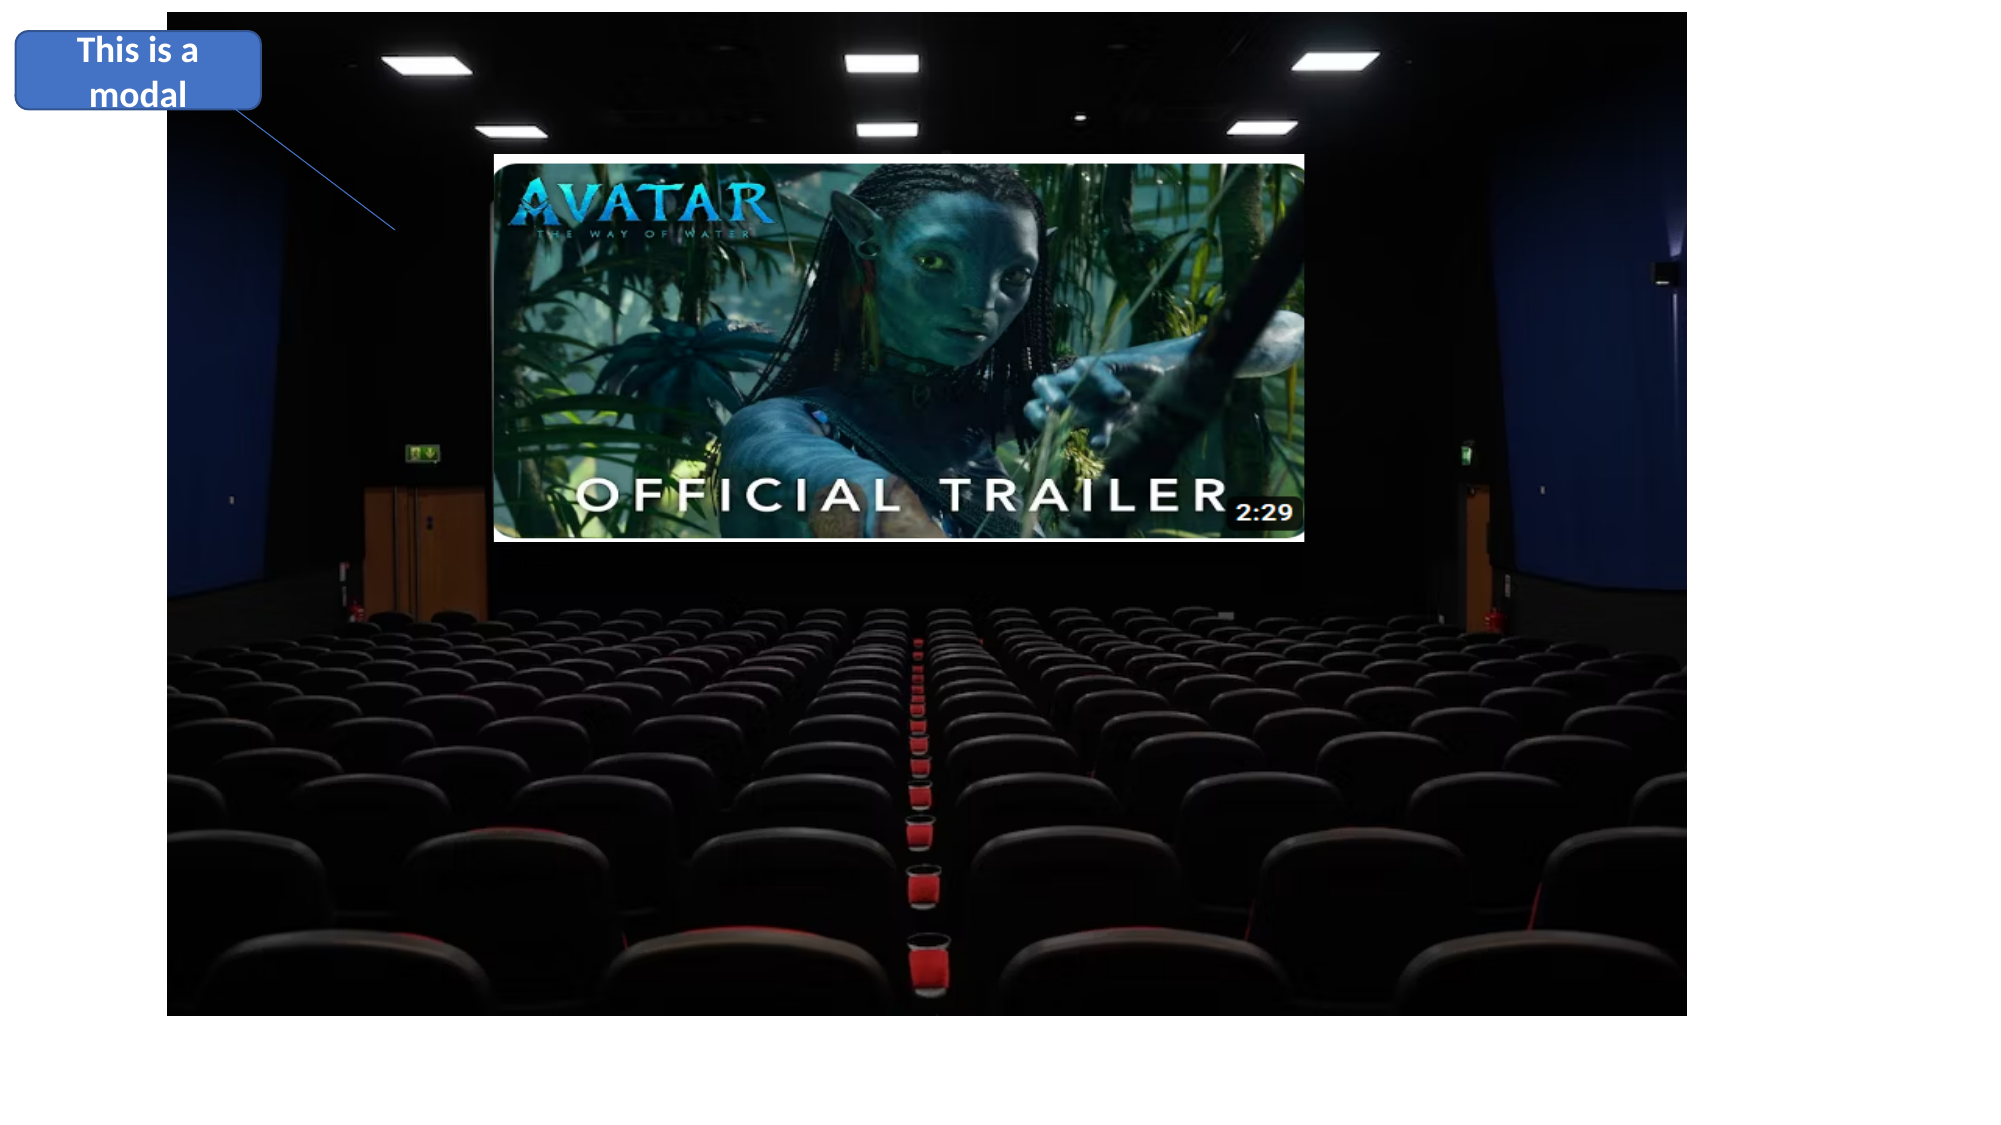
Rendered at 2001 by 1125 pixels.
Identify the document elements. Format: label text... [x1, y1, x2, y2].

text_box This is a modal [14, 30, 167, 111]
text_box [209, 89, 395, 230]
picture [167, 12, 1687, 1016]
